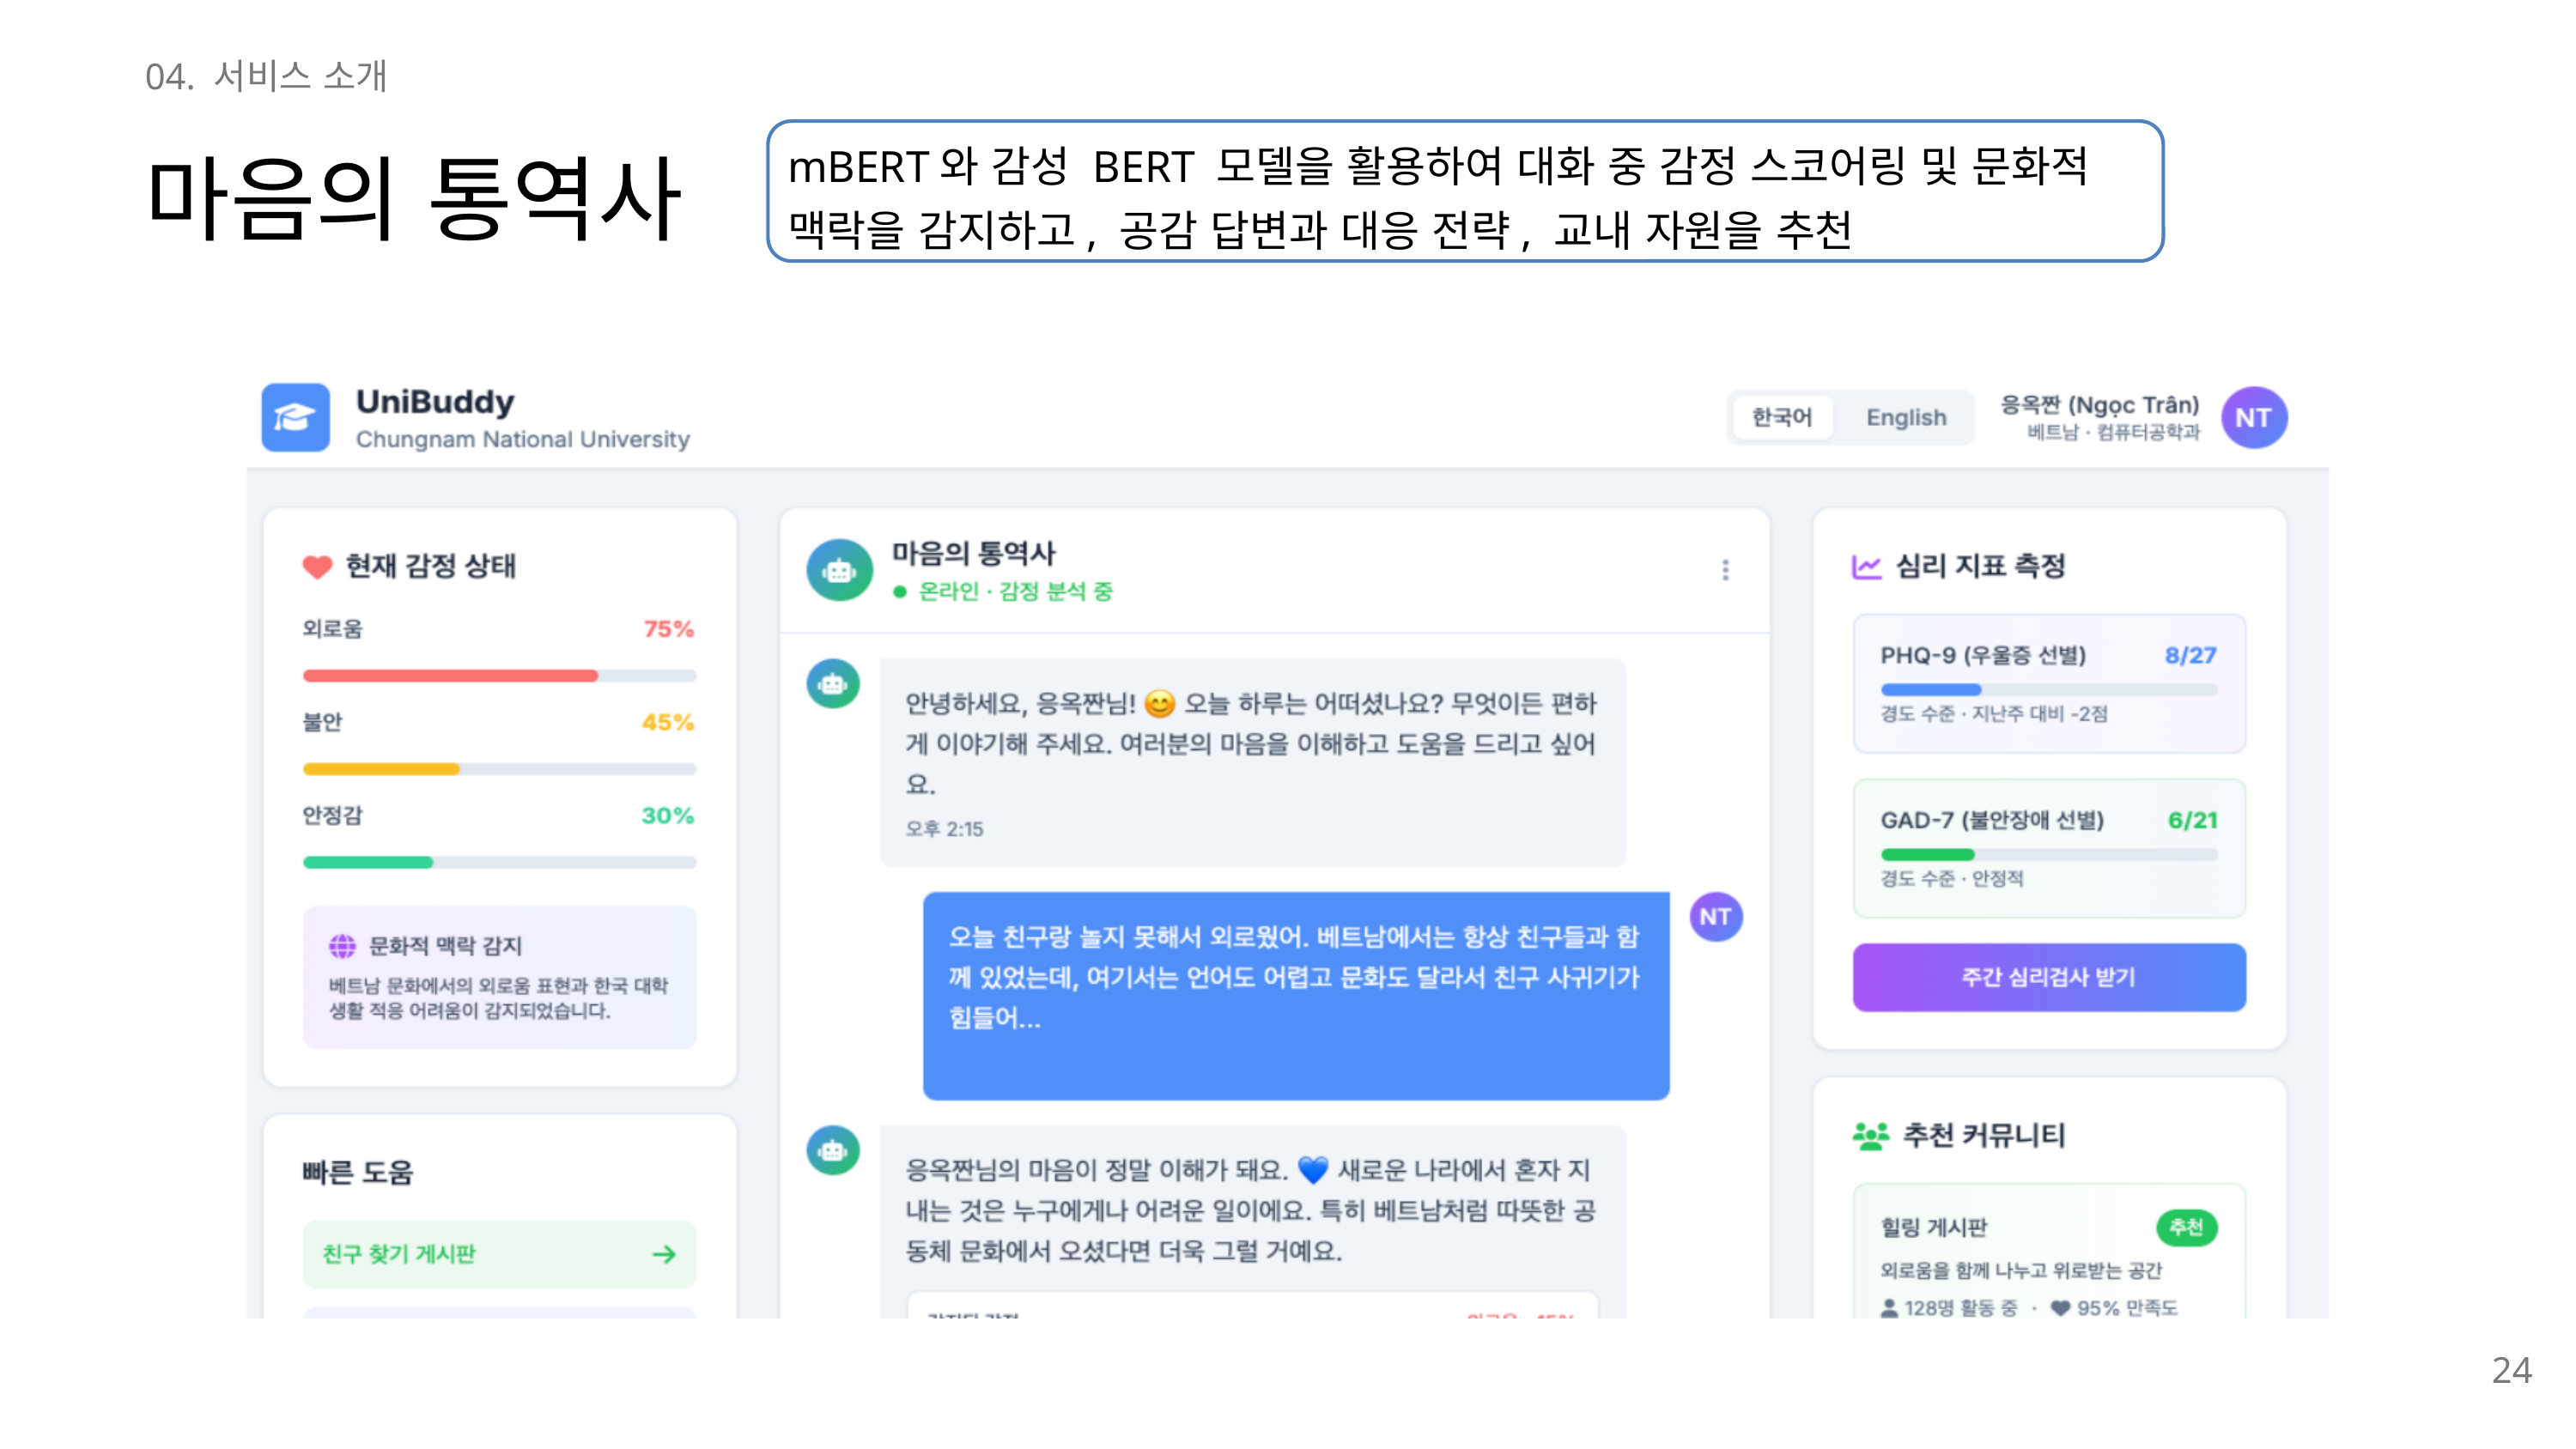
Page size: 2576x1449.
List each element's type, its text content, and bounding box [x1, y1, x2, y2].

text_box 24 [2436, 1325, 2533, 1416]
text_box 04. 서비스 소개 [144, 52, 1043, 102]
picture [246, 372, 2330, 1319]
text_box [651, 132, 2125, 269]
text_box mBERT와 감성 BERT 모델을 활용하여 대화 중 감정 스코어링 및 문화적 맥락을 감지하고, 공감 답변과 대응 전략, 교내 자원을 추천 [766, 118, 2166, 264]
text_box 마음의 통역사 [144, 130, 769, 262]
